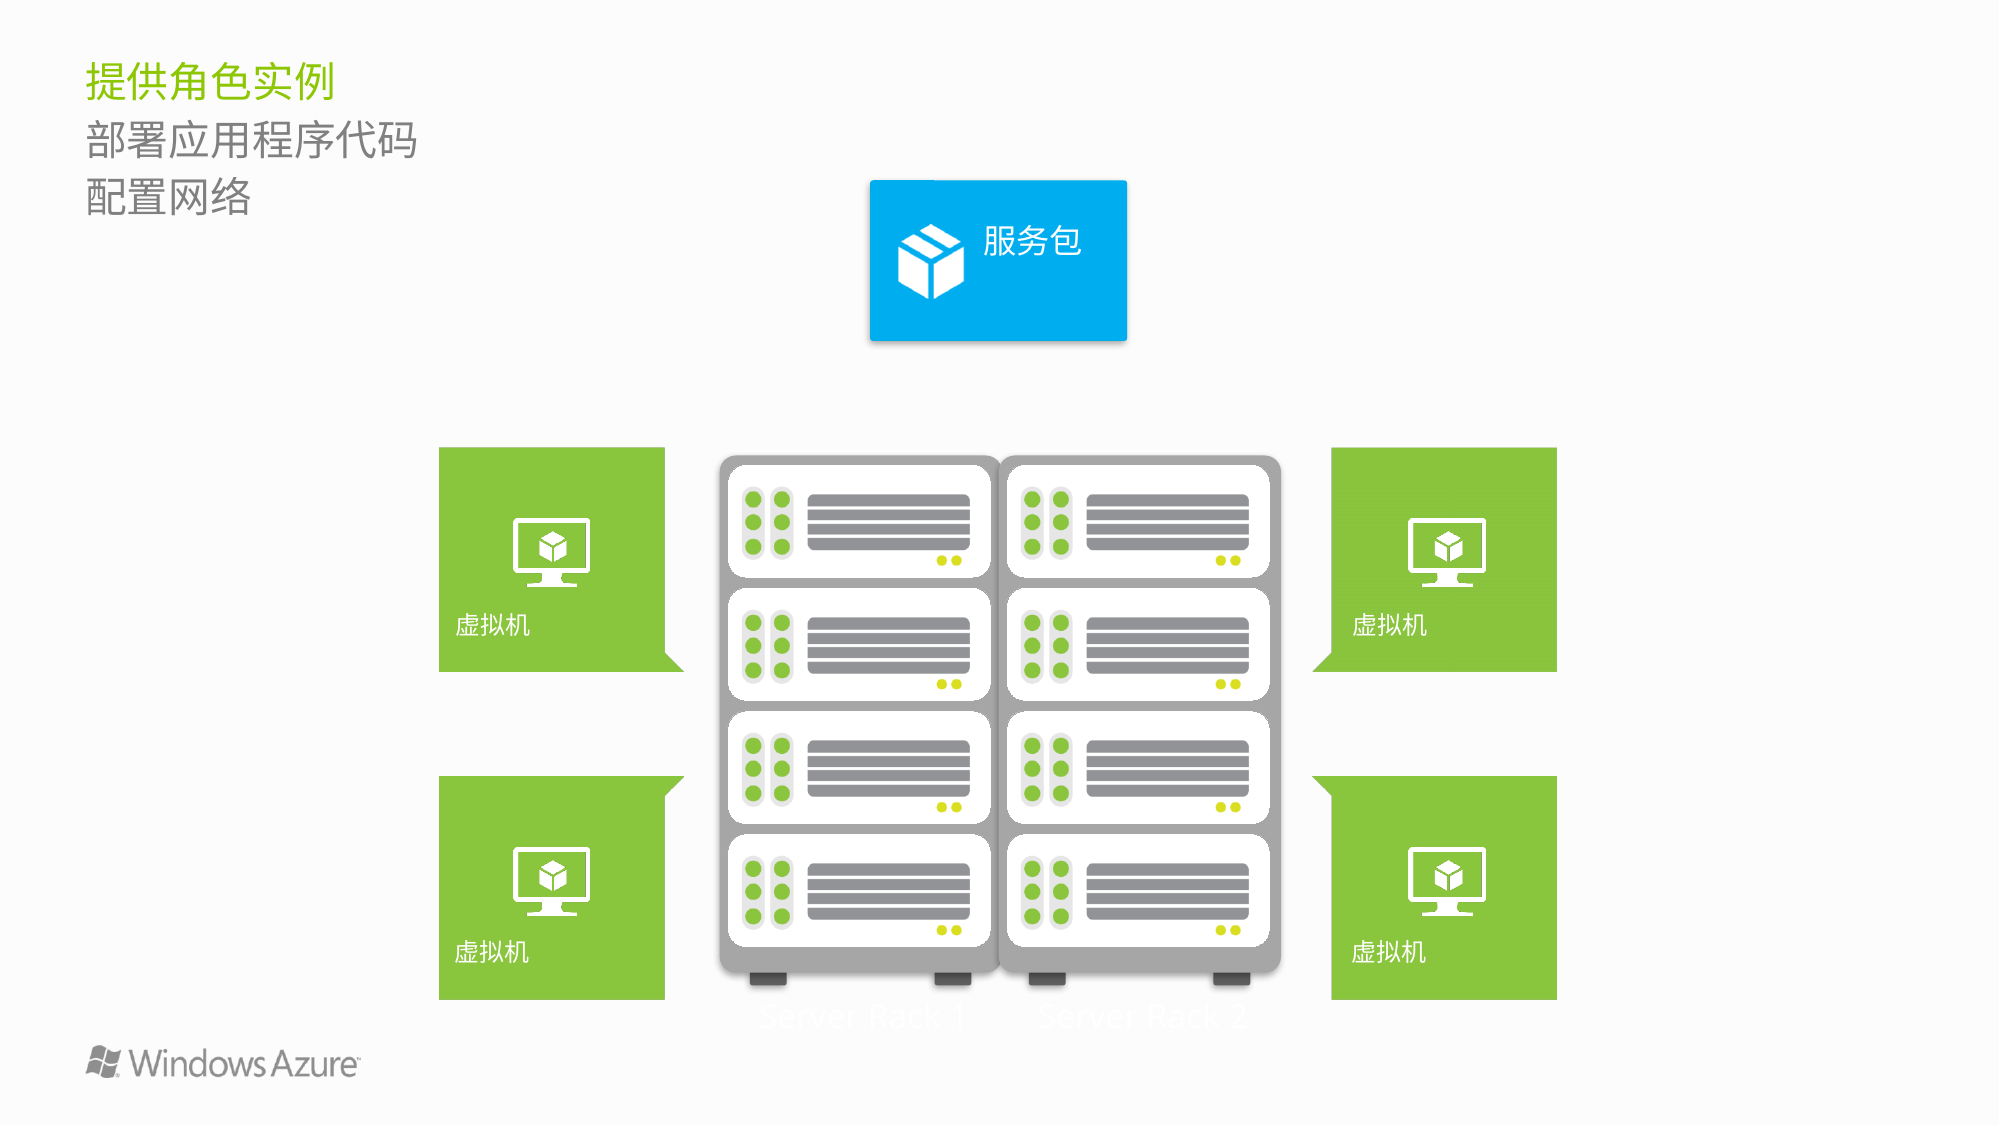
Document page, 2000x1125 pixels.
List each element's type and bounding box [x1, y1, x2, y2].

text_box [727, 648, 1271, 702]
text_box [727, 710, 1271, 825]
text_box [869, 180, 1128, 342]
text_box [719, 976, 993, 1037]
text_box [998, 976, 1288, 1037]
text_box [719, 648, 993, 844]
text_box [454, 846, 1486, 968]
text_box [998, 648, 1288, 844]
text_box [454, 517, 1486, 641]
text_box [998, 455, 1288, 516]
picture [0, 33, 2000, 1125]
text_box [719, 455, 996, 516]
